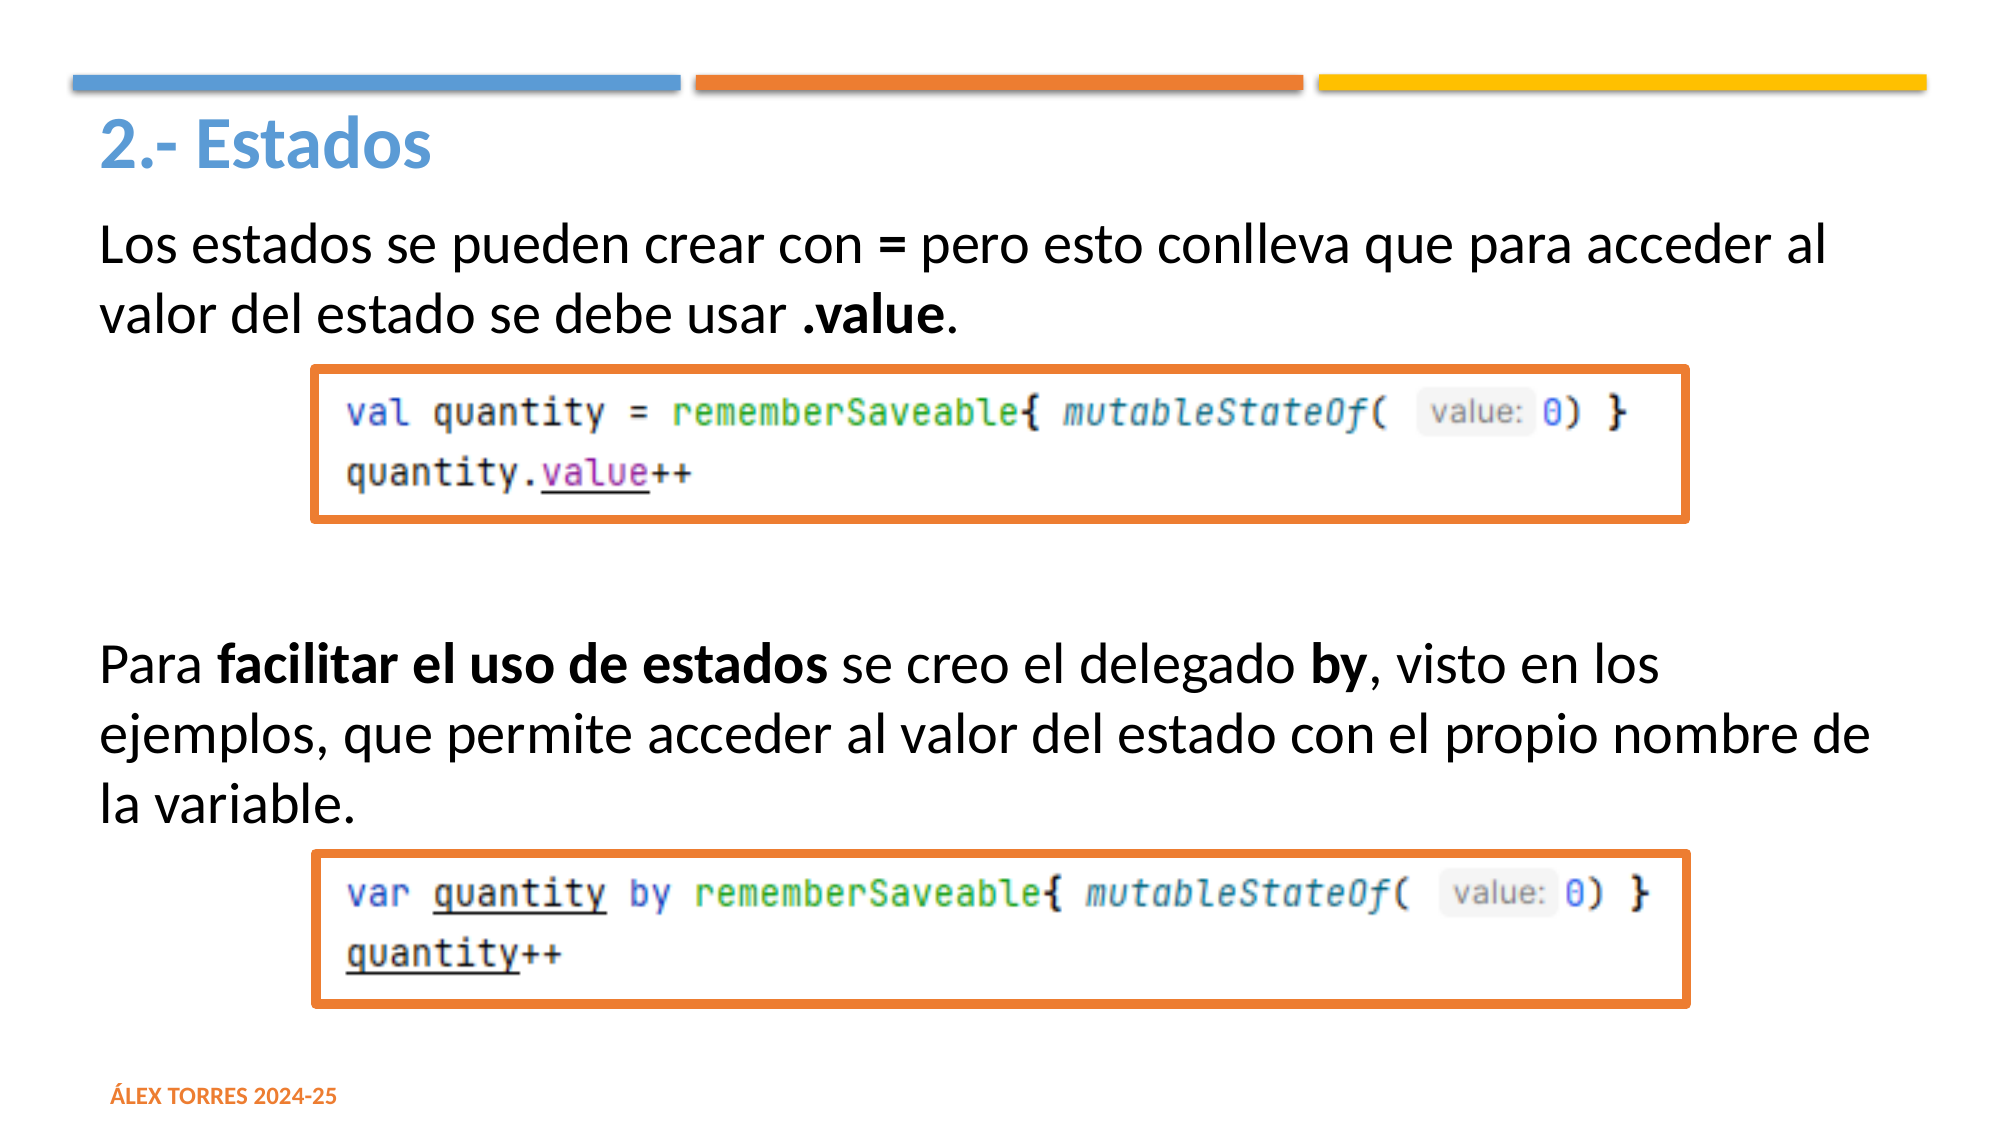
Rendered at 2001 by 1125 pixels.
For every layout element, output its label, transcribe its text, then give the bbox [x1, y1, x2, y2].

text_box 2.- Estados [85, 78, 1915, 188]
picture [318, 372, 1681, 516]
picture [319, 857, 1683, 1000]
text_box Los estados se pueden crear con = pero esto conlleva que para acceder al valor del estado se debe usar .value. Para facilitar el uso de estados se creo el delegado by, visto en los ejemplos, que permite acceder al valor del estado con el propio nombre de la variable. [85, 190, 1915, 1074]
